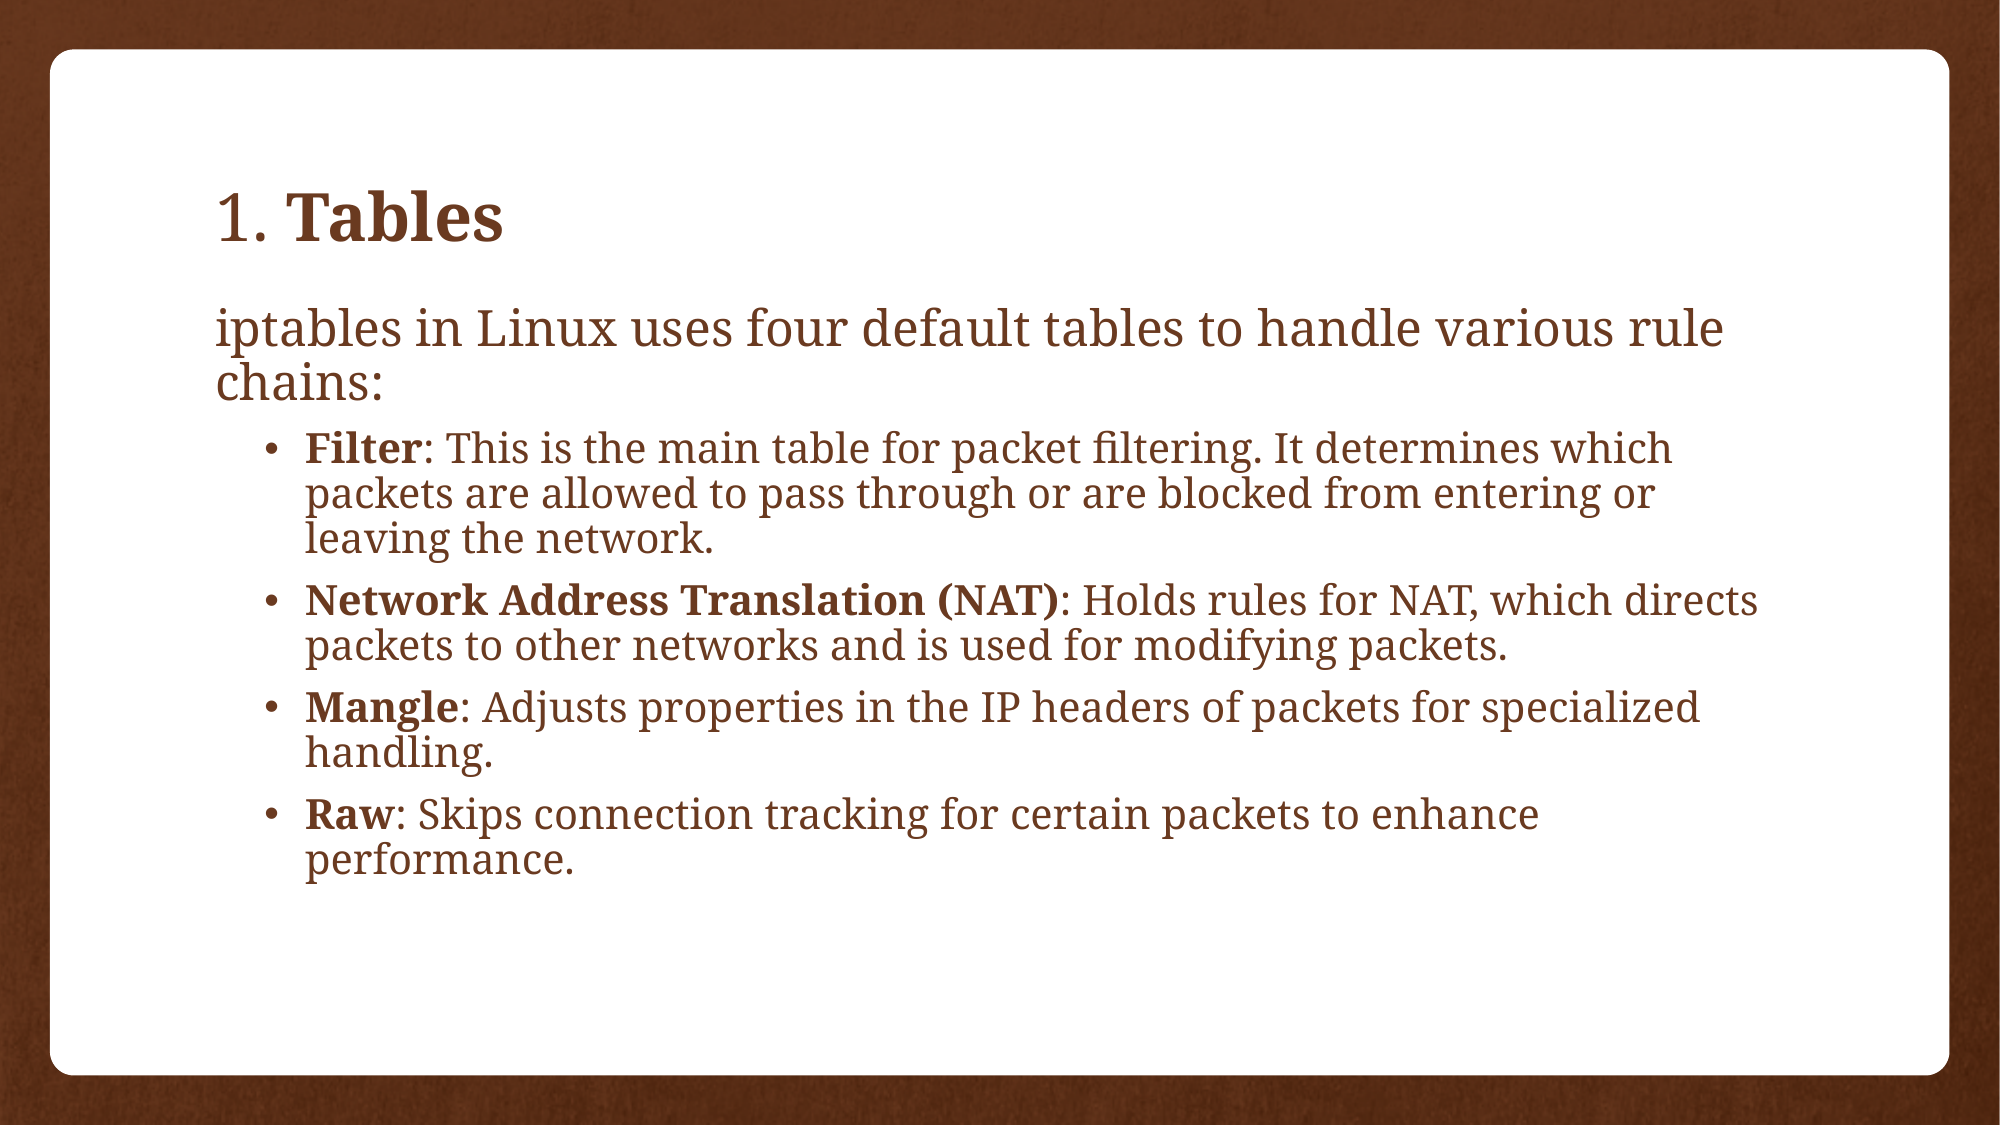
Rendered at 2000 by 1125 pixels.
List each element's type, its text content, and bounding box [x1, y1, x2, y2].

list iptables in Linux uses four default tables to handle various rule chains: Filter: This is the main table for packet filtering. It determines which packets are allowed to pass through or are blocked from entering or leaving the network. Network Address Translation (NAT): Holds rules for NAT, which directs packets to other networks and is used for modifying packets. Mangle: Adjusts properties in the IP headers of packets for specialized handling. Raw: Skips connection tracking for certain packets to enhance performance. [199, 295, 1800, 996]
title 1. Tables [199, 70, 1800, 263]
